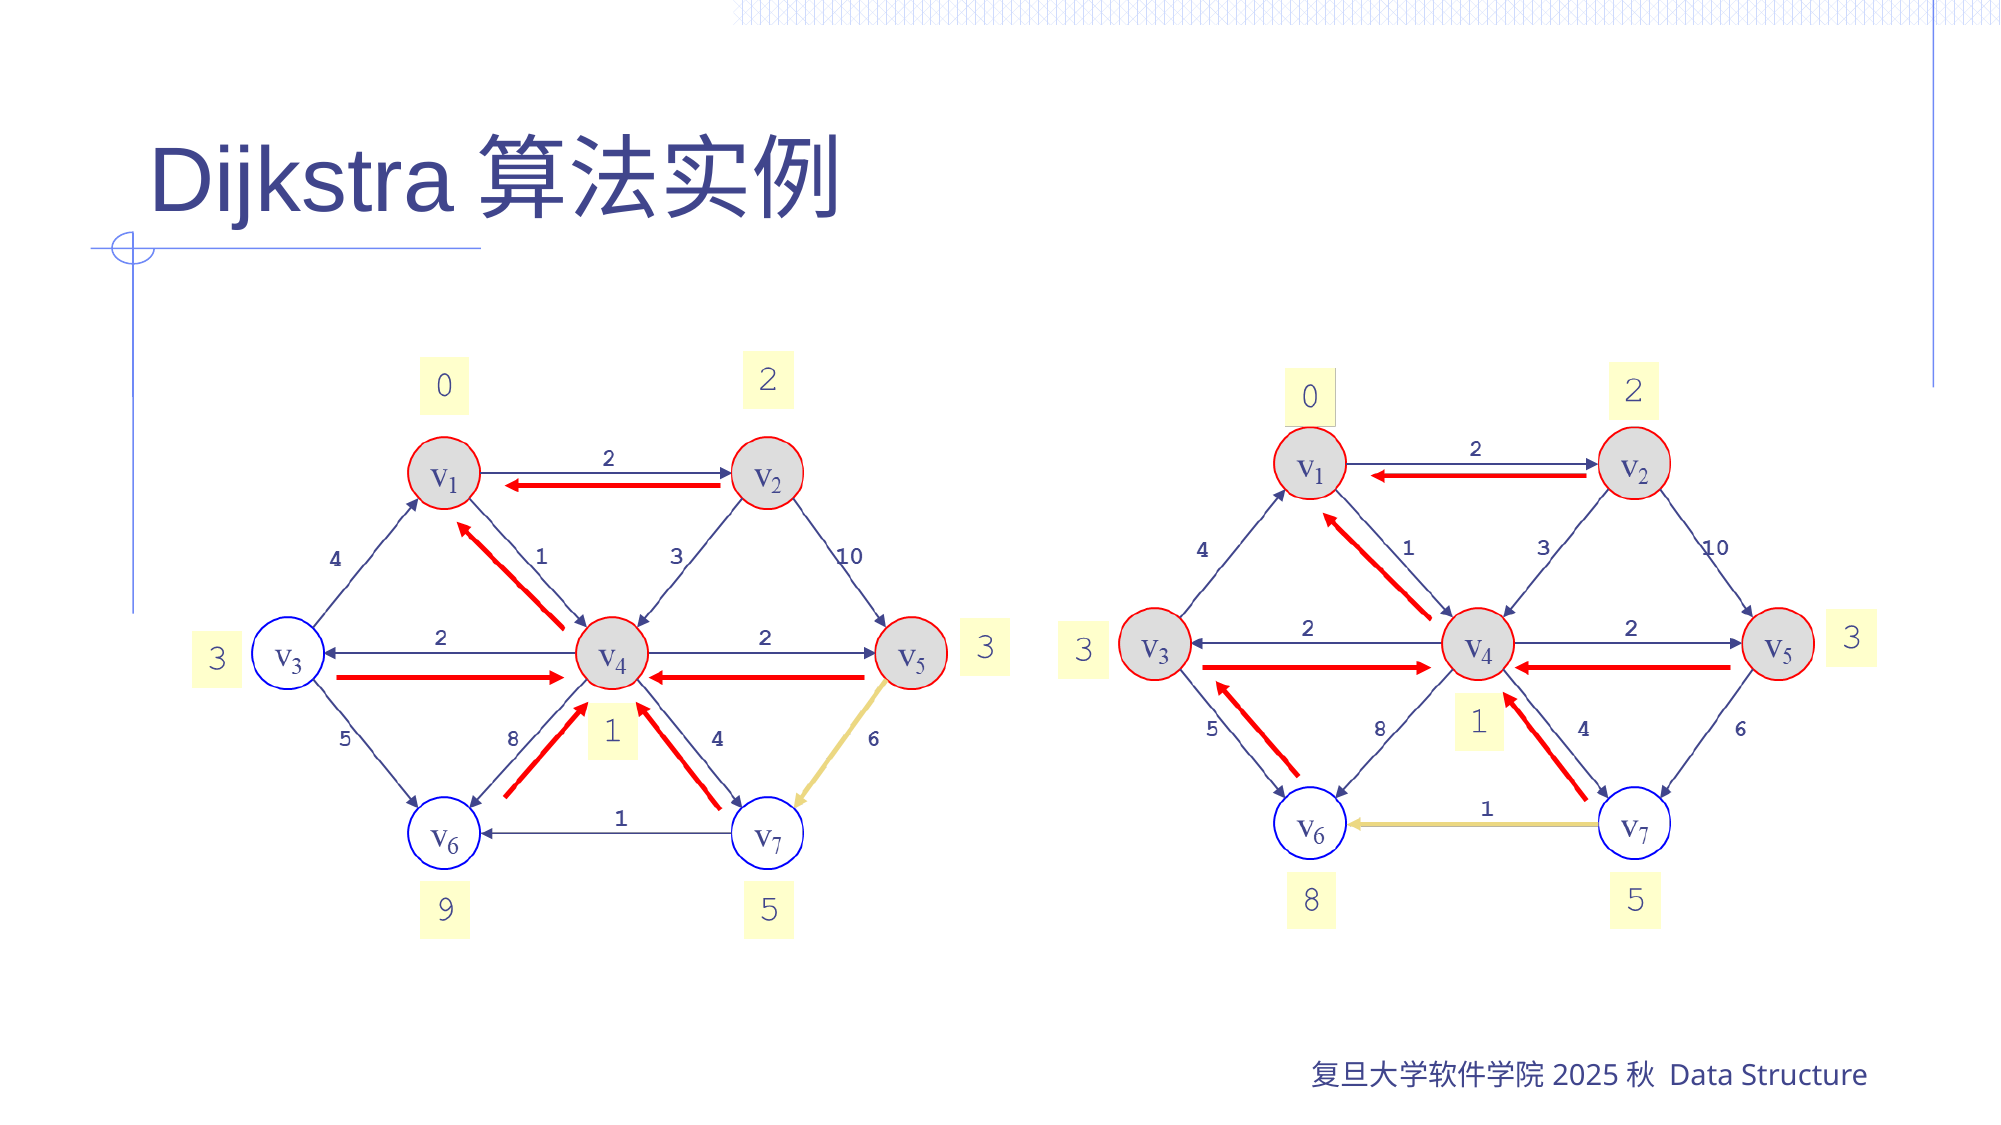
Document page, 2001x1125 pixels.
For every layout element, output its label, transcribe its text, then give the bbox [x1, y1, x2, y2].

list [183, 345, 1017, 955]
title Dijkstra算法实例 [133, 50, 1834, 238]
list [1049, 355, 1884, 945]
